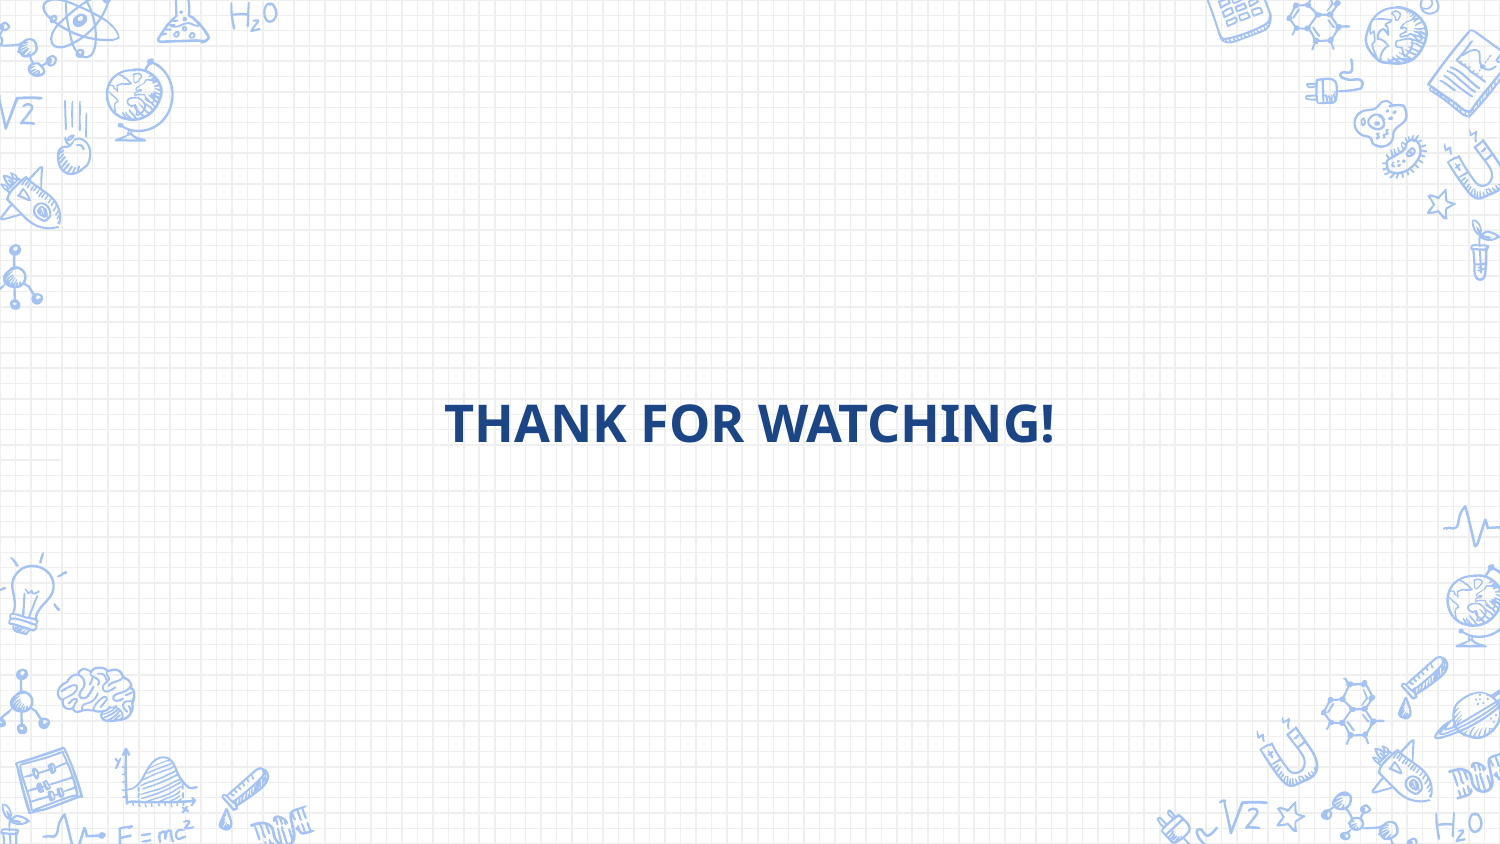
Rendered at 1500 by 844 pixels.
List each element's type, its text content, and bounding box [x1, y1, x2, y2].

list THANK FOR WATCHING! [354, 354, 1146, 490]
